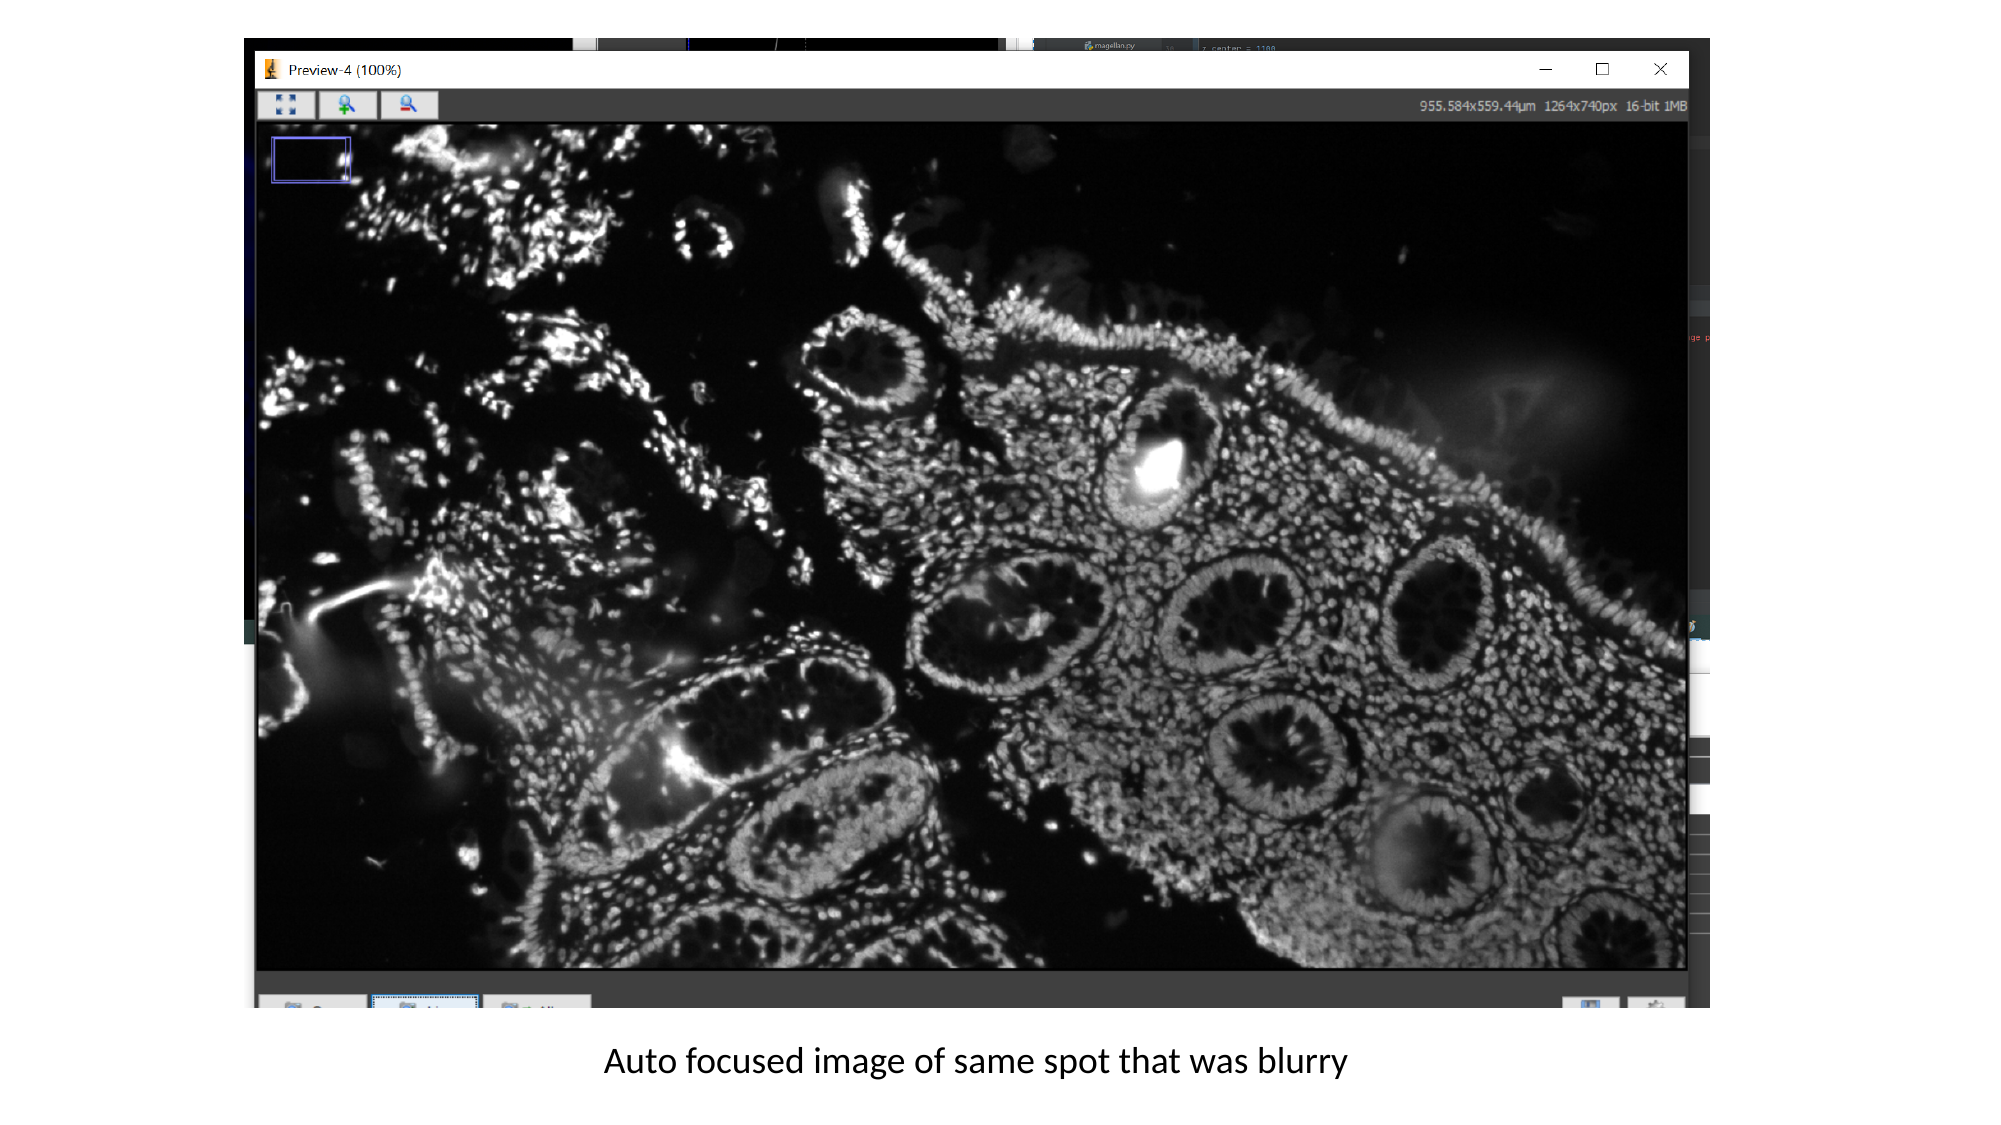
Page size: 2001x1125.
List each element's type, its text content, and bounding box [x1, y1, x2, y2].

picture [244, 37, 1710, 1008]
text_box Auto focused image of same spot that was blurry [589, 1029, 1365, 1089]
